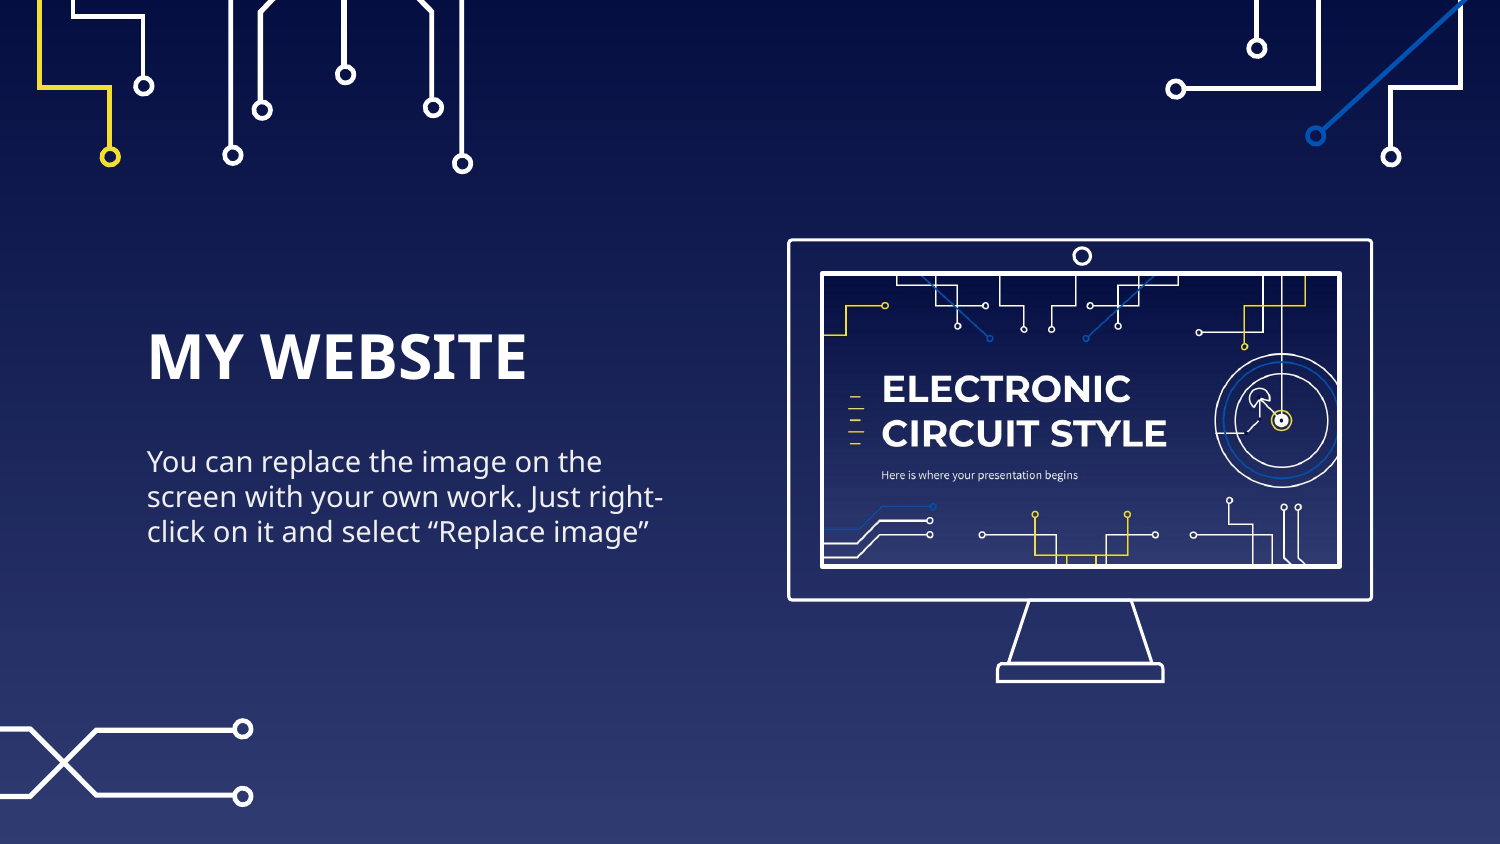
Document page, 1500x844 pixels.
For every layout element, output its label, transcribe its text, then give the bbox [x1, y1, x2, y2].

title MY WEBSITE [131, 297, 686, 412]
picture [824, 275, 1338, 565]
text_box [788, 239, 1372, 682]
subtitle You can replace the image on the screen with your own work. Just right-click on it and select “Replace image” [131, 417, 699, 575]
